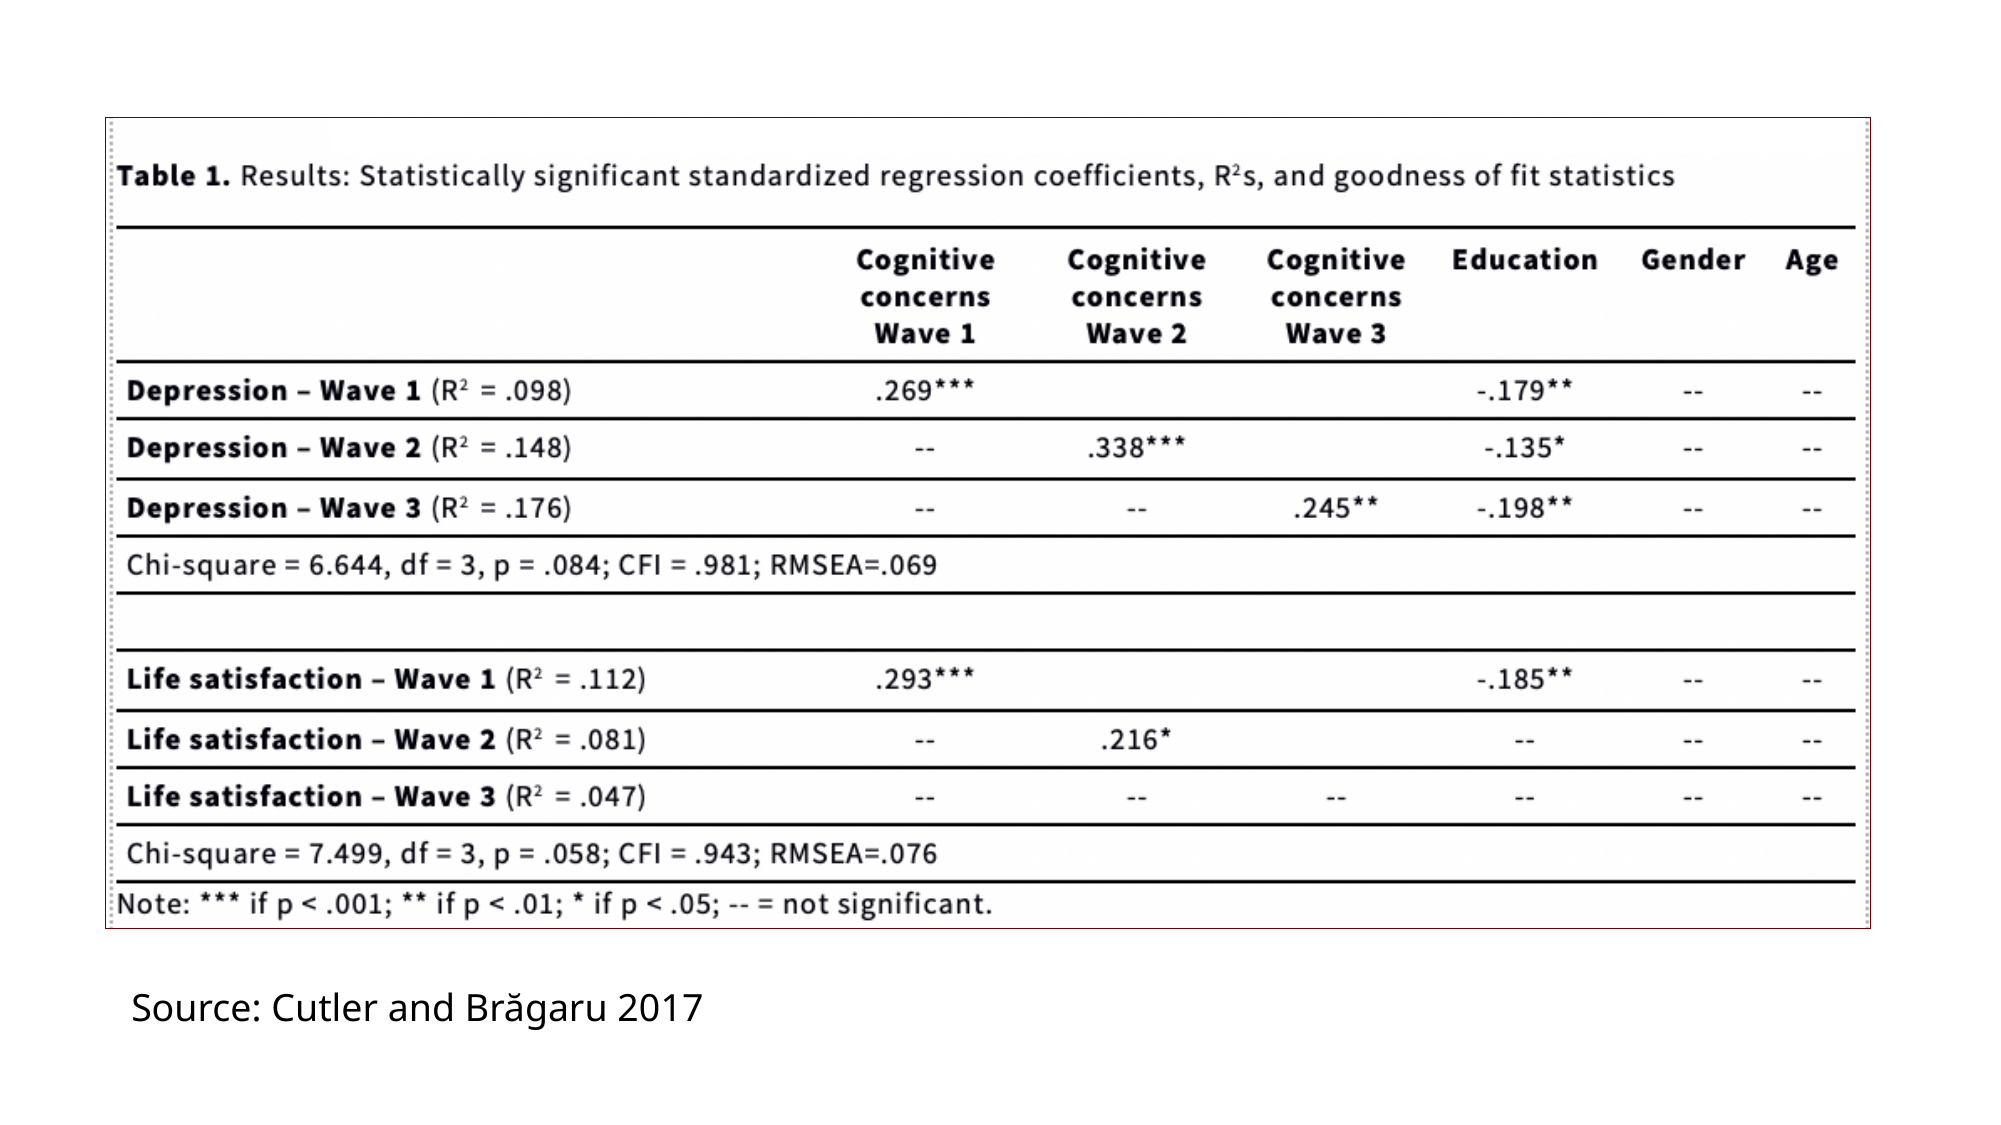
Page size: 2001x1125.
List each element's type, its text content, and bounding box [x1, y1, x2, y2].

text_box Source: Cutler and Brăgaru 2017 [116, 976, 719, 1037]
picture [105, 117, 1871, 929]
